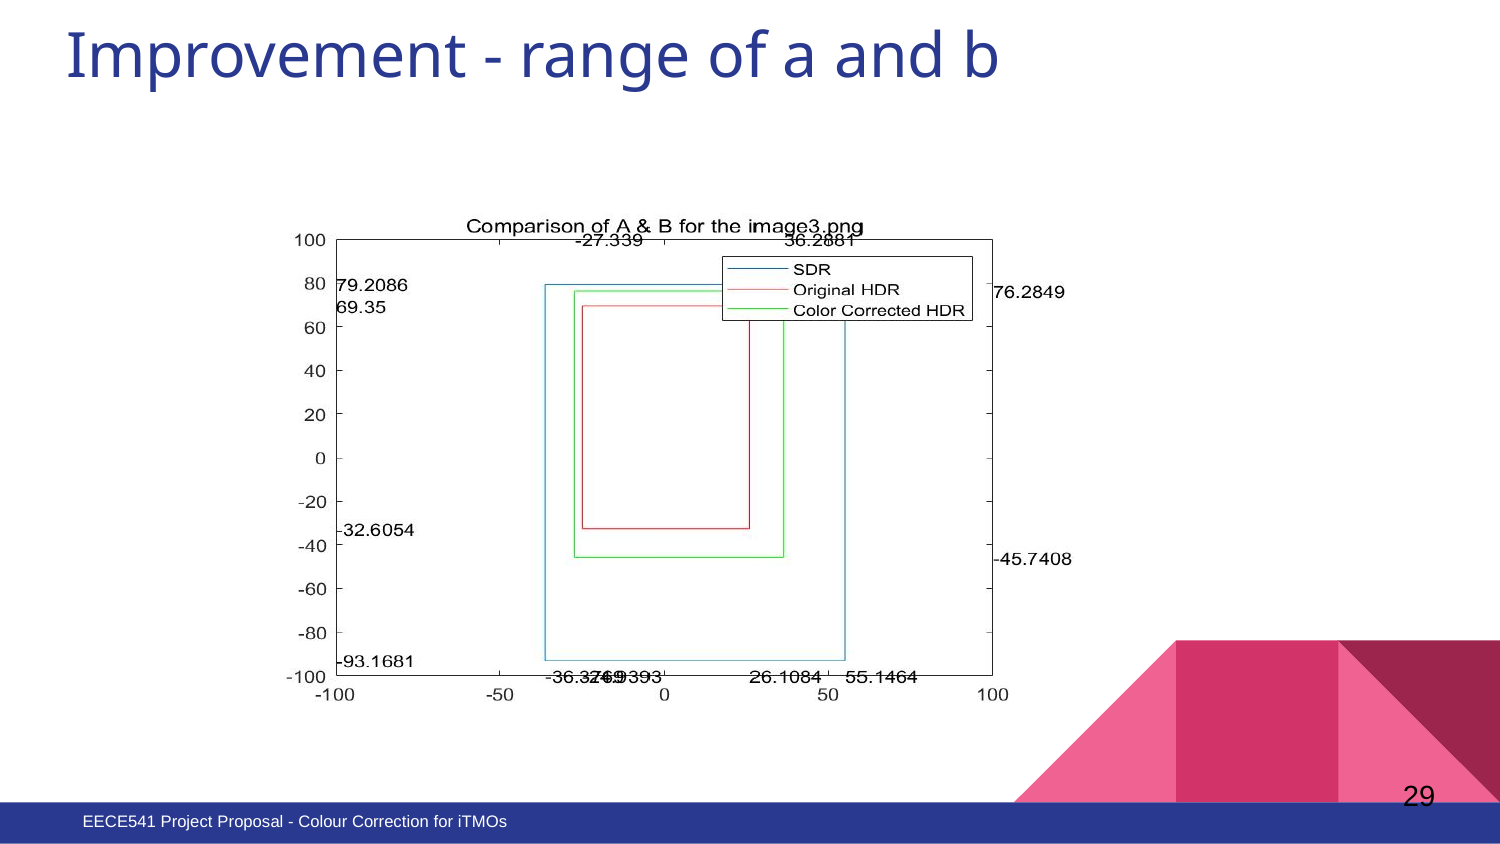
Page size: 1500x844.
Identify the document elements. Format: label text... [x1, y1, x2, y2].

picture [226, 199, 1074, 734]
slide_number 29 [1387, 762, 1478, 828]
title Improvement - range of a and b [51, 0, 1449, 100]
